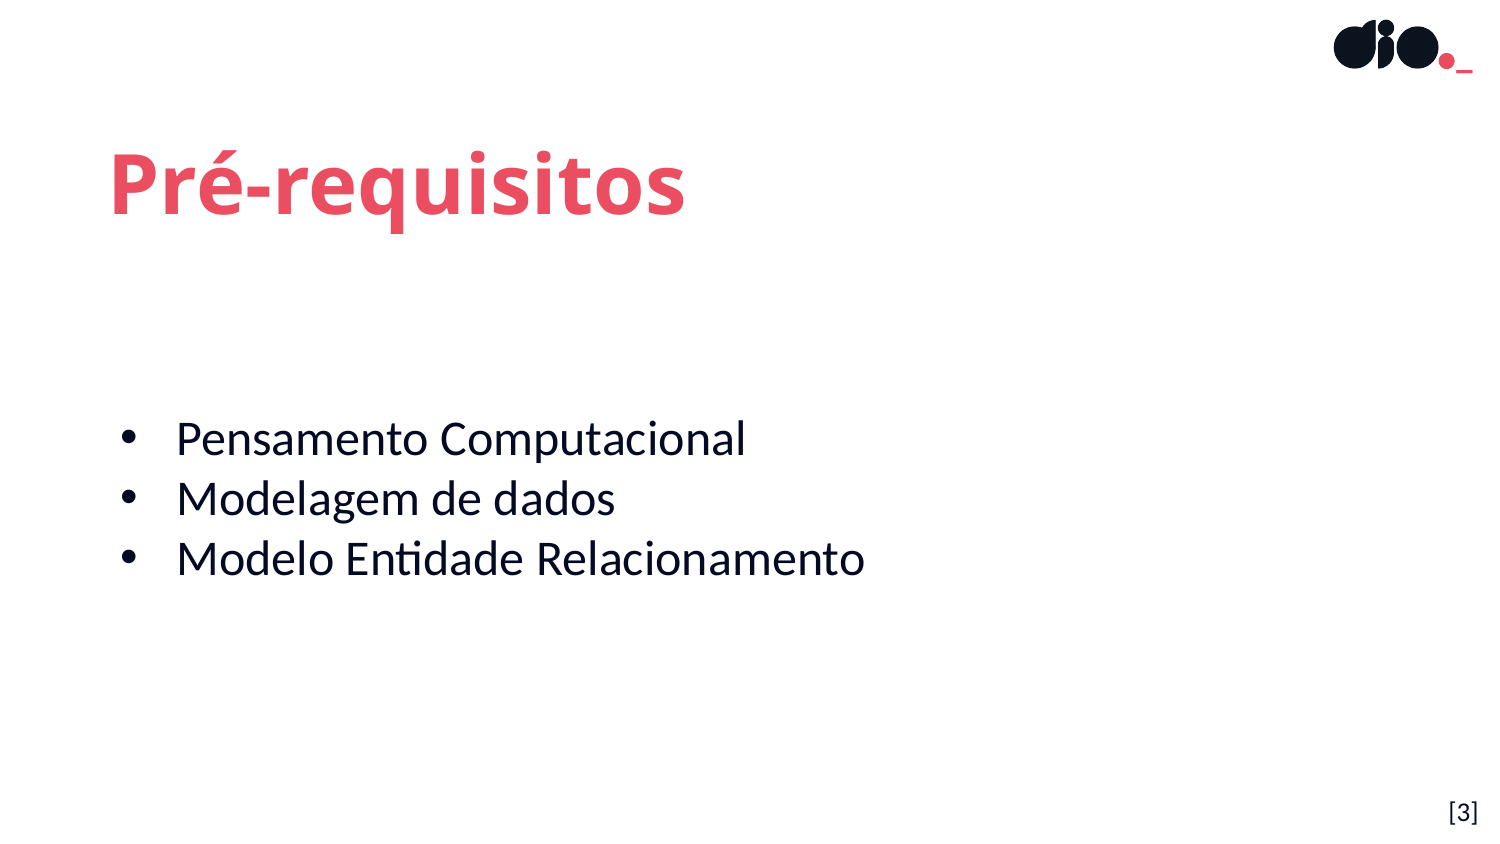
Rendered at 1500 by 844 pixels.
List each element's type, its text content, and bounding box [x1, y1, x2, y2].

text_box Pensamento Computacional Modelagem de dados Modelo Entidade Relacionamento [92, 243, 1408, 749]
picture [1333, 19, 1473, 74]
slide_number [3] [1403, 779, 1494, 844]
text_box Pré-requisitos [92, 104, 1408, 243]
